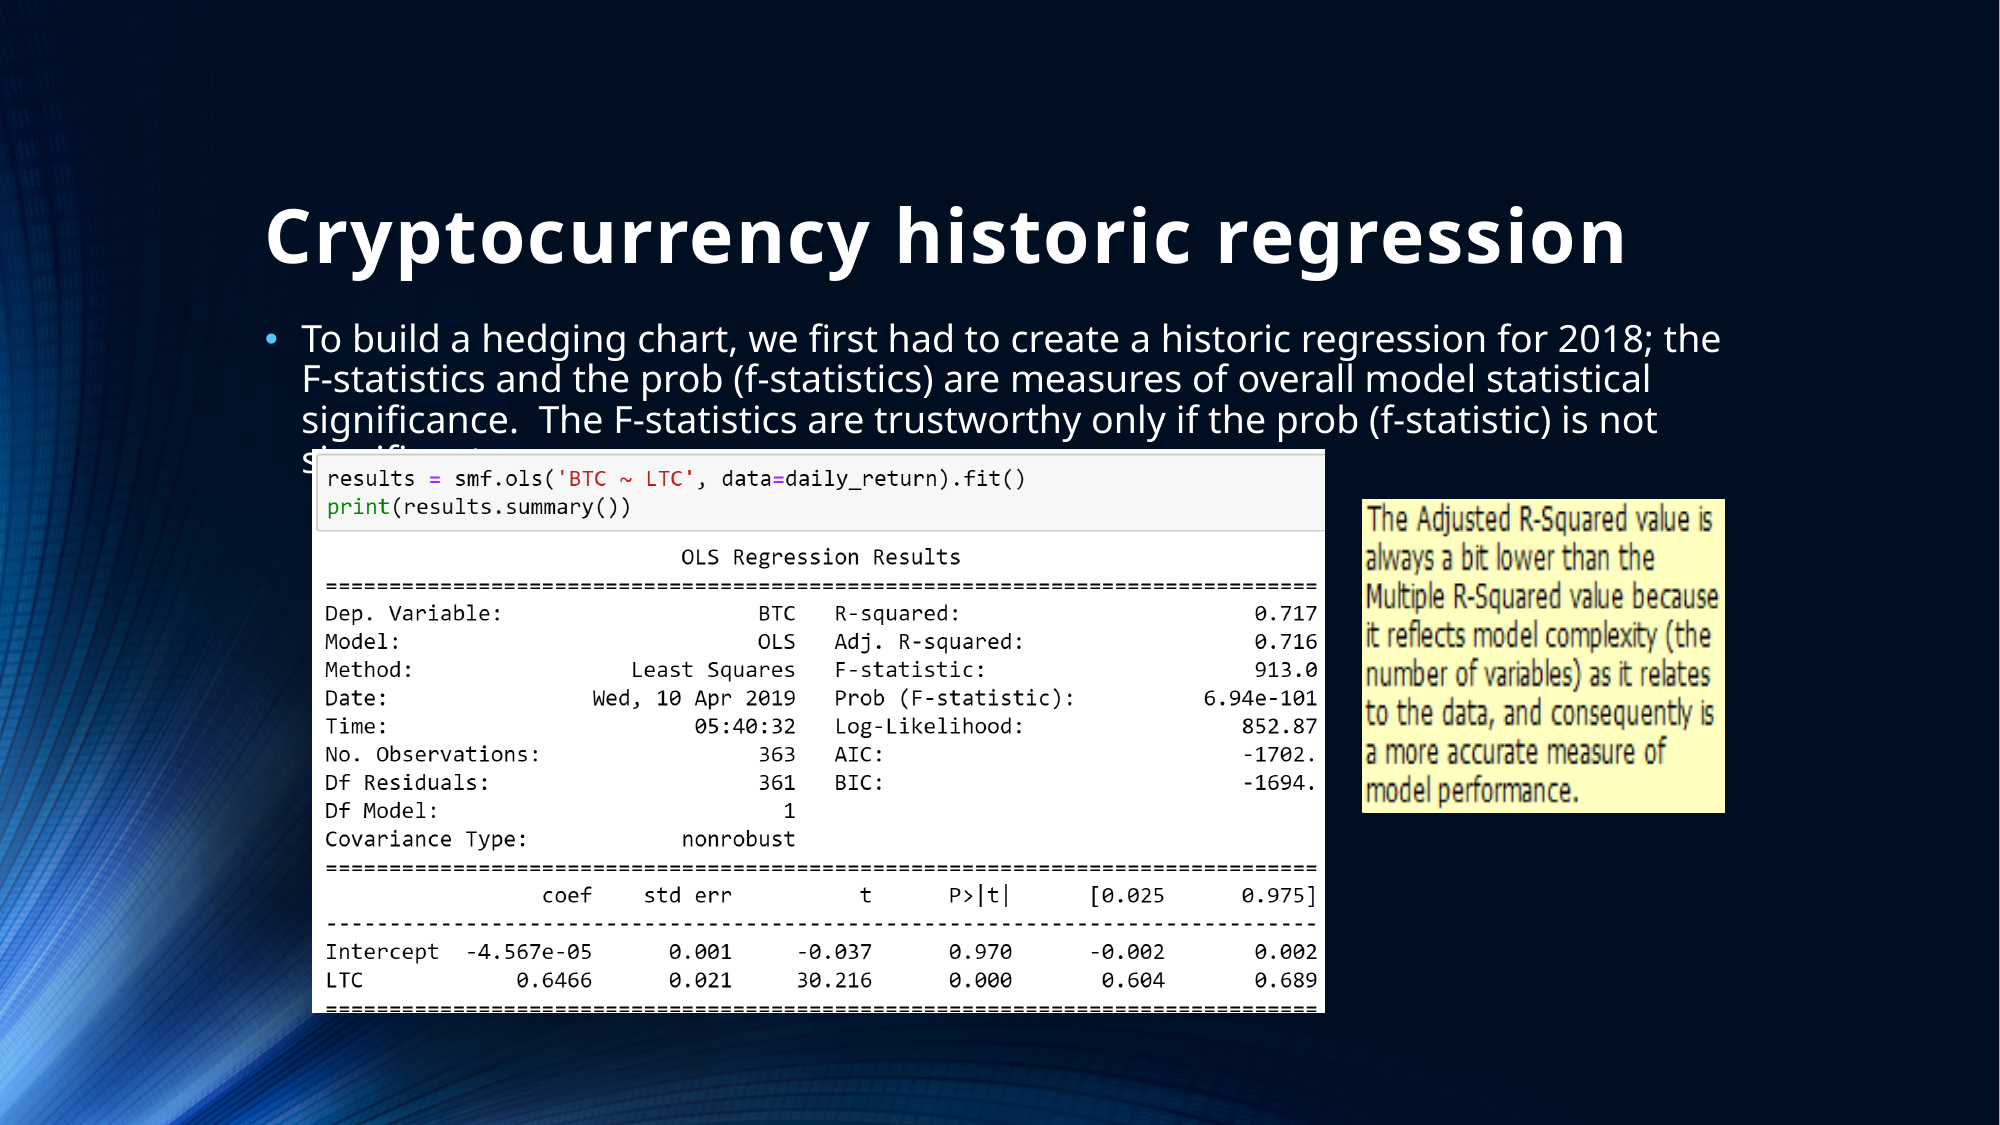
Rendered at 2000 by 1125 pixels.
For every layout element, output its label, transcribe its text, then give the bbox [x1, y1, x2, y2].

title Cryptocurrency historic regression [249, 187, 1750, 288]
list To build a hedging chart, we first had to create a historic regression for 2018; the F-statistics and the prob (f-statistics) are measures of overall model statistical significance. The F-statistics are trustworthy only if the prob (f-statistic) is not significant. [249, 312, 1749, 988]
picture [0, 0, 2000, 1125]
